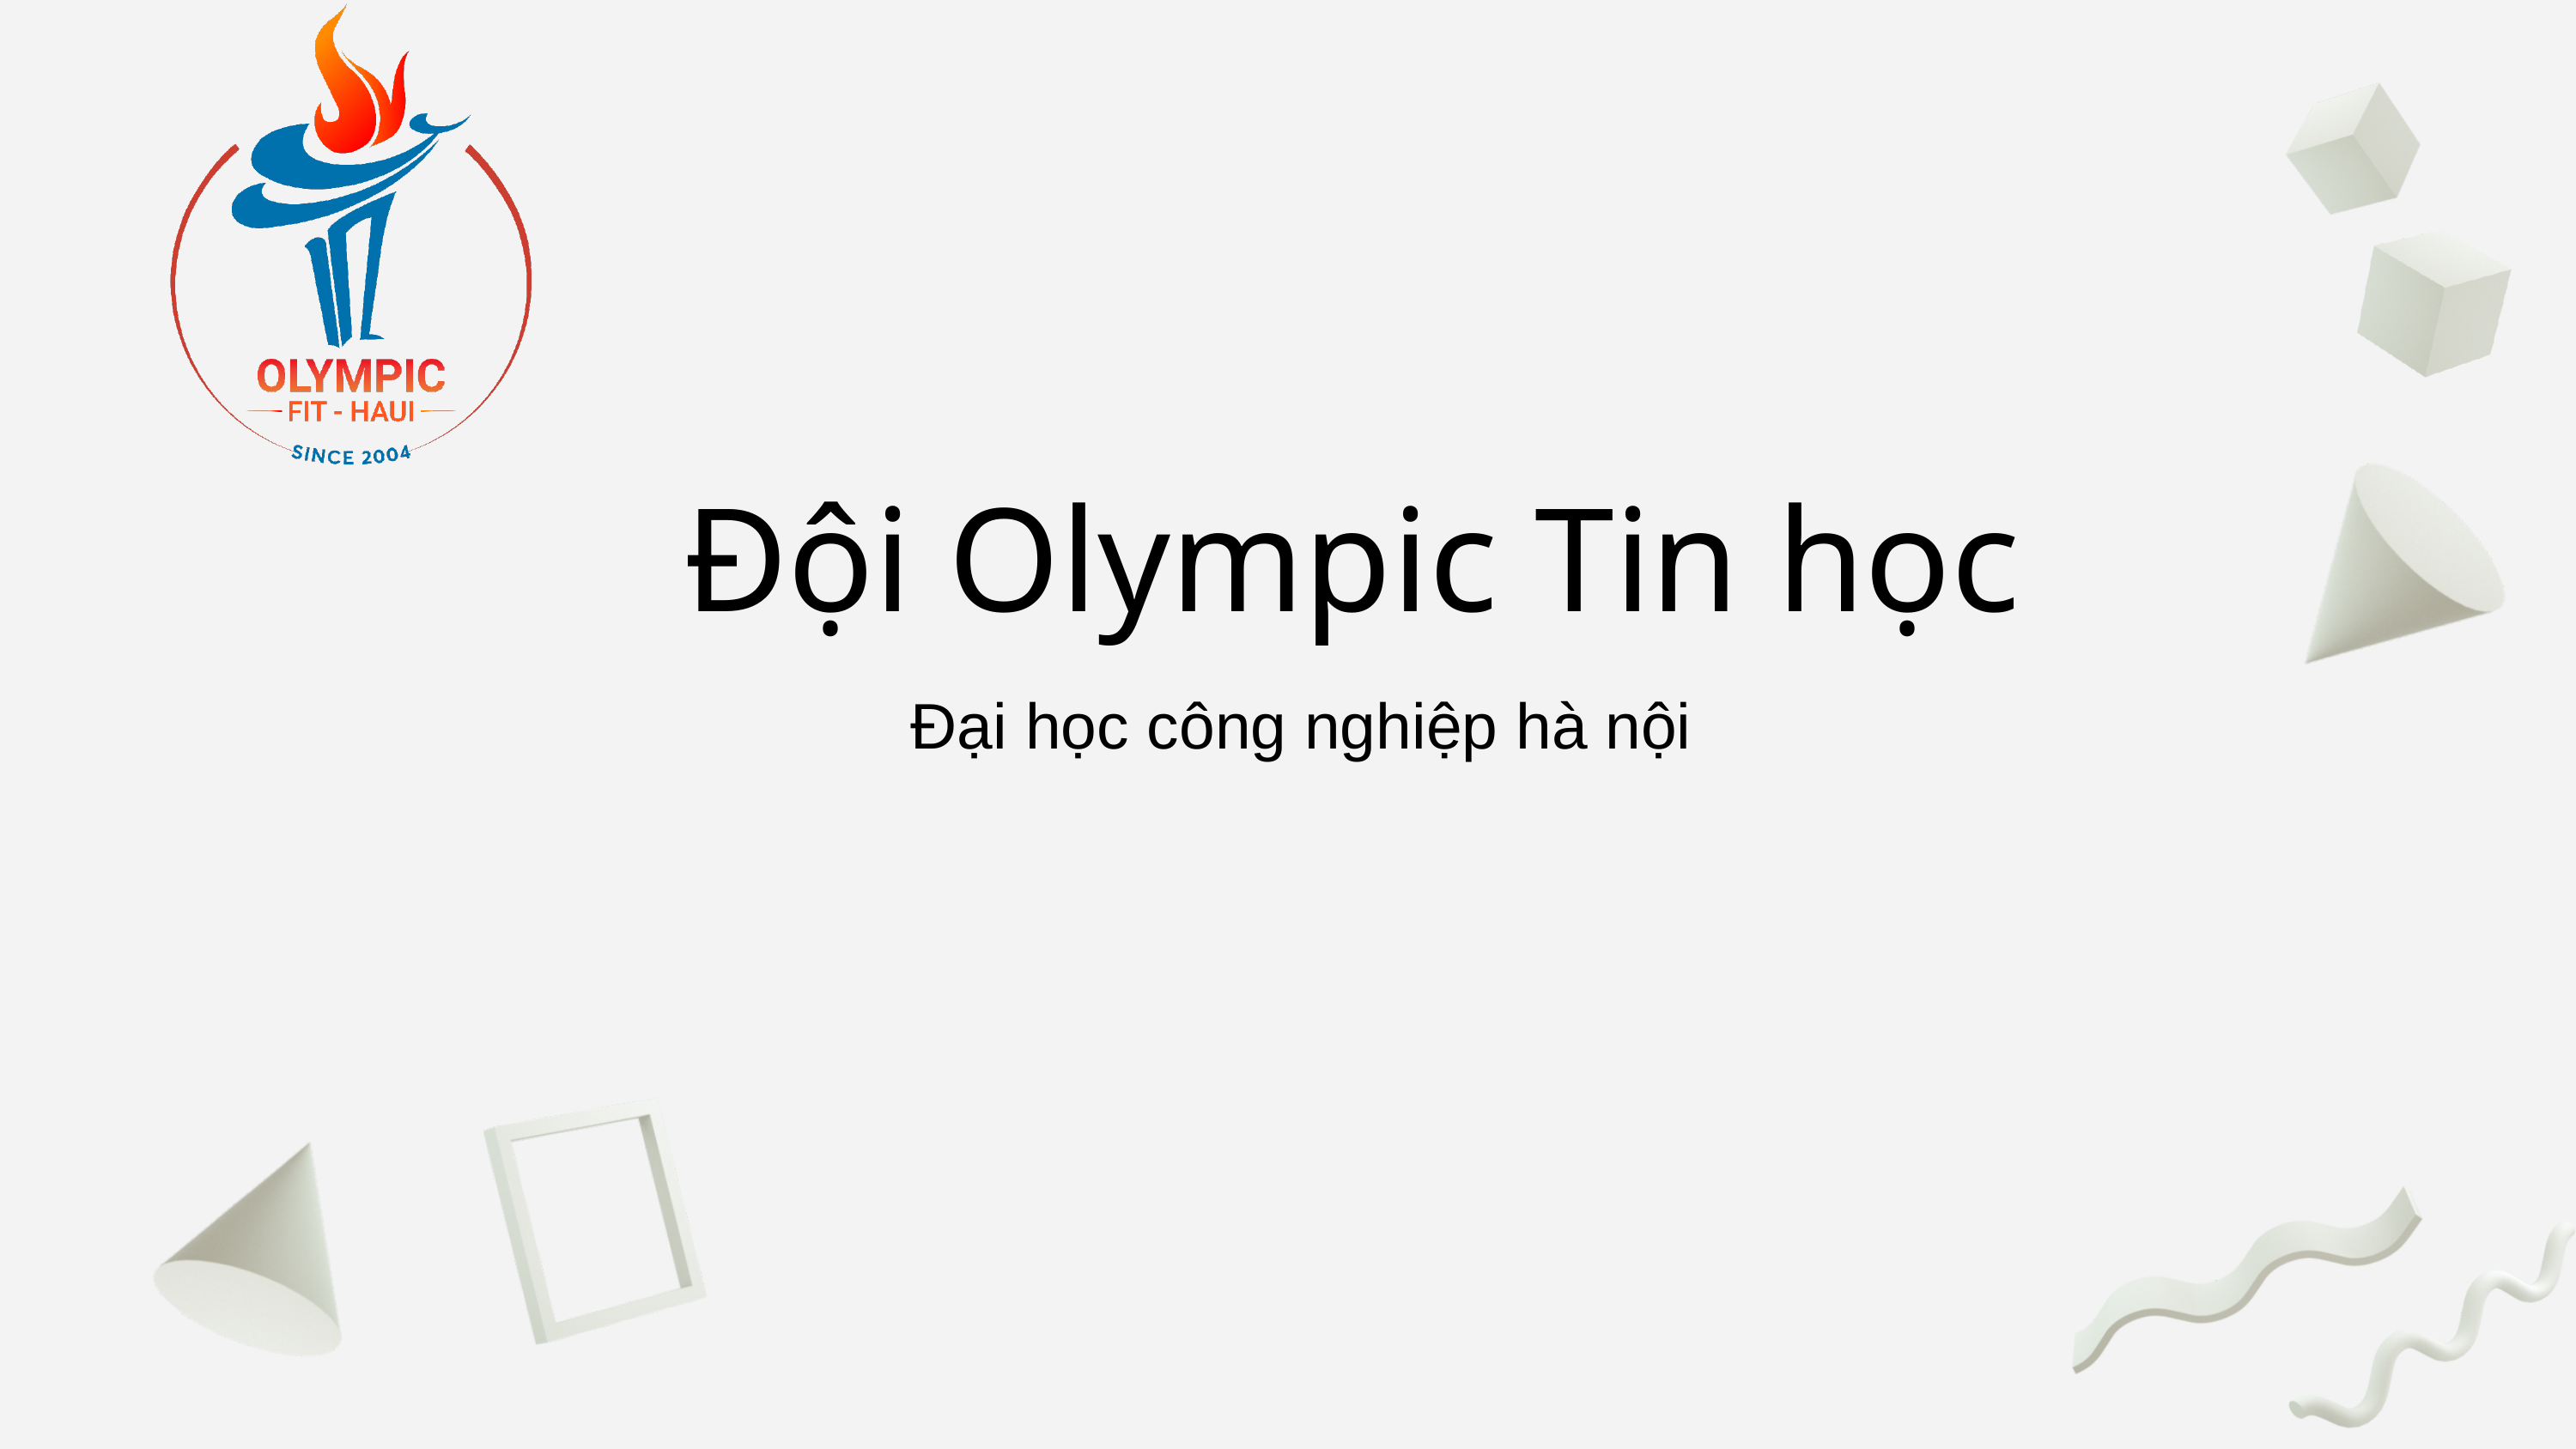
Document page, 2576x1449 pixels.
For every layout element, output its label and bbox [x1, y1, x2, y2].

picture [2330, 433, 2512, 684]
picture [483, 1097, 709, 1346]
text_box [375, 403, 2330, 755]
picture [86, 3, 615, 531]
picture [2071, 1185, 2576, 1428]
picture [2267, 61, 2512, 378]
picture [145, 1122, 428, 1406]
